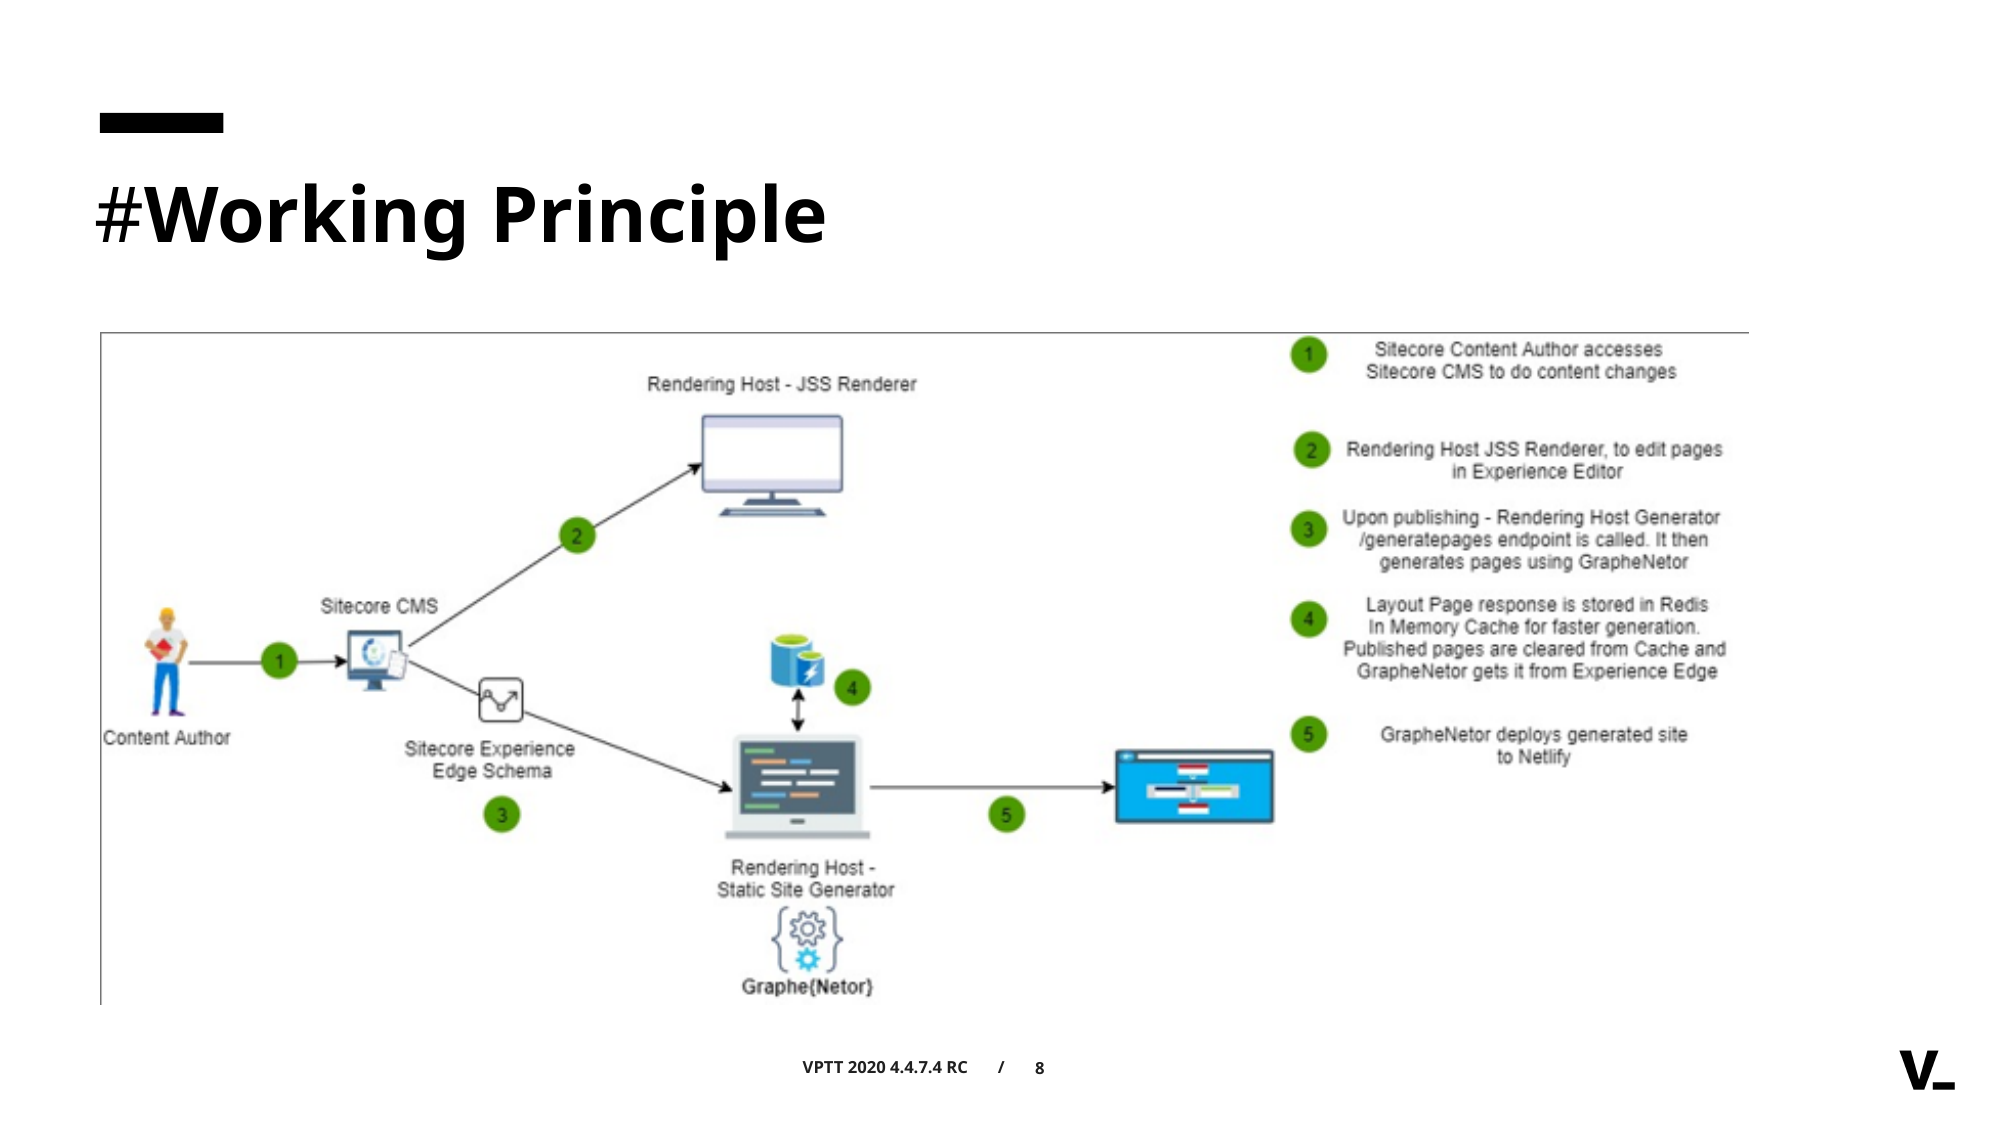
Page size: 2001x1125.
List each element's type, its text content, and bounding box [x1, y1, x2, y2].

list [100, 332, 1749, 1005]
picture [1882, 1025, 1972, 1115]
footer VPTT 2020 4.4.7.4 RC / [606, 1040, 1021, 1100]
slide_number 8 [1020, 1039, 1102, 1099]
title #Working Principle [94, 175, 1748, 261]
